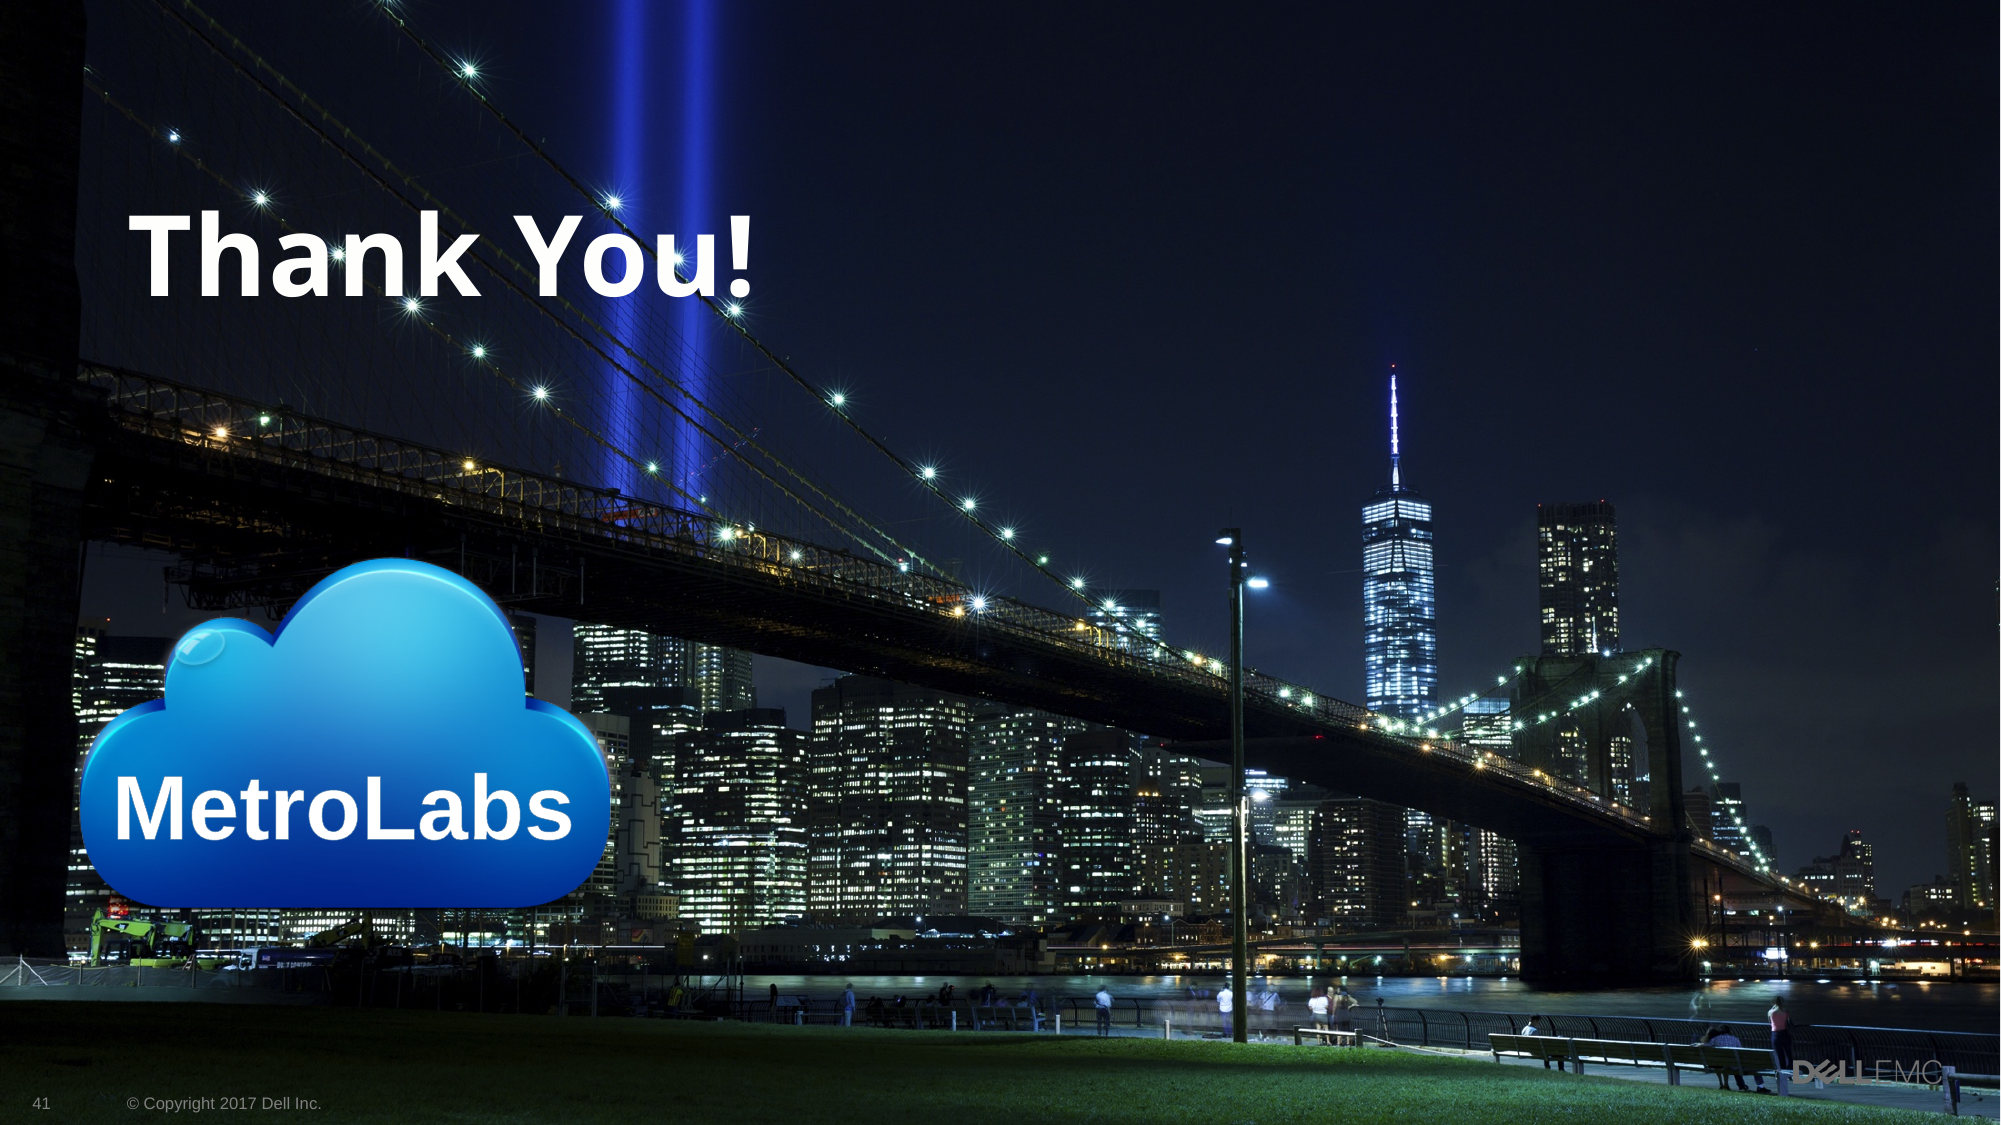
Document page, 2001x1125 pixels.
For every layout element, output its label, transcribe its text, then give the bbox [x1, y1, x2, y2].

text_box Thank You! [112, 176, 774, 327]
picture [0, 0, 2001, 1125]
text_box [37, 462, 650, 1074]
